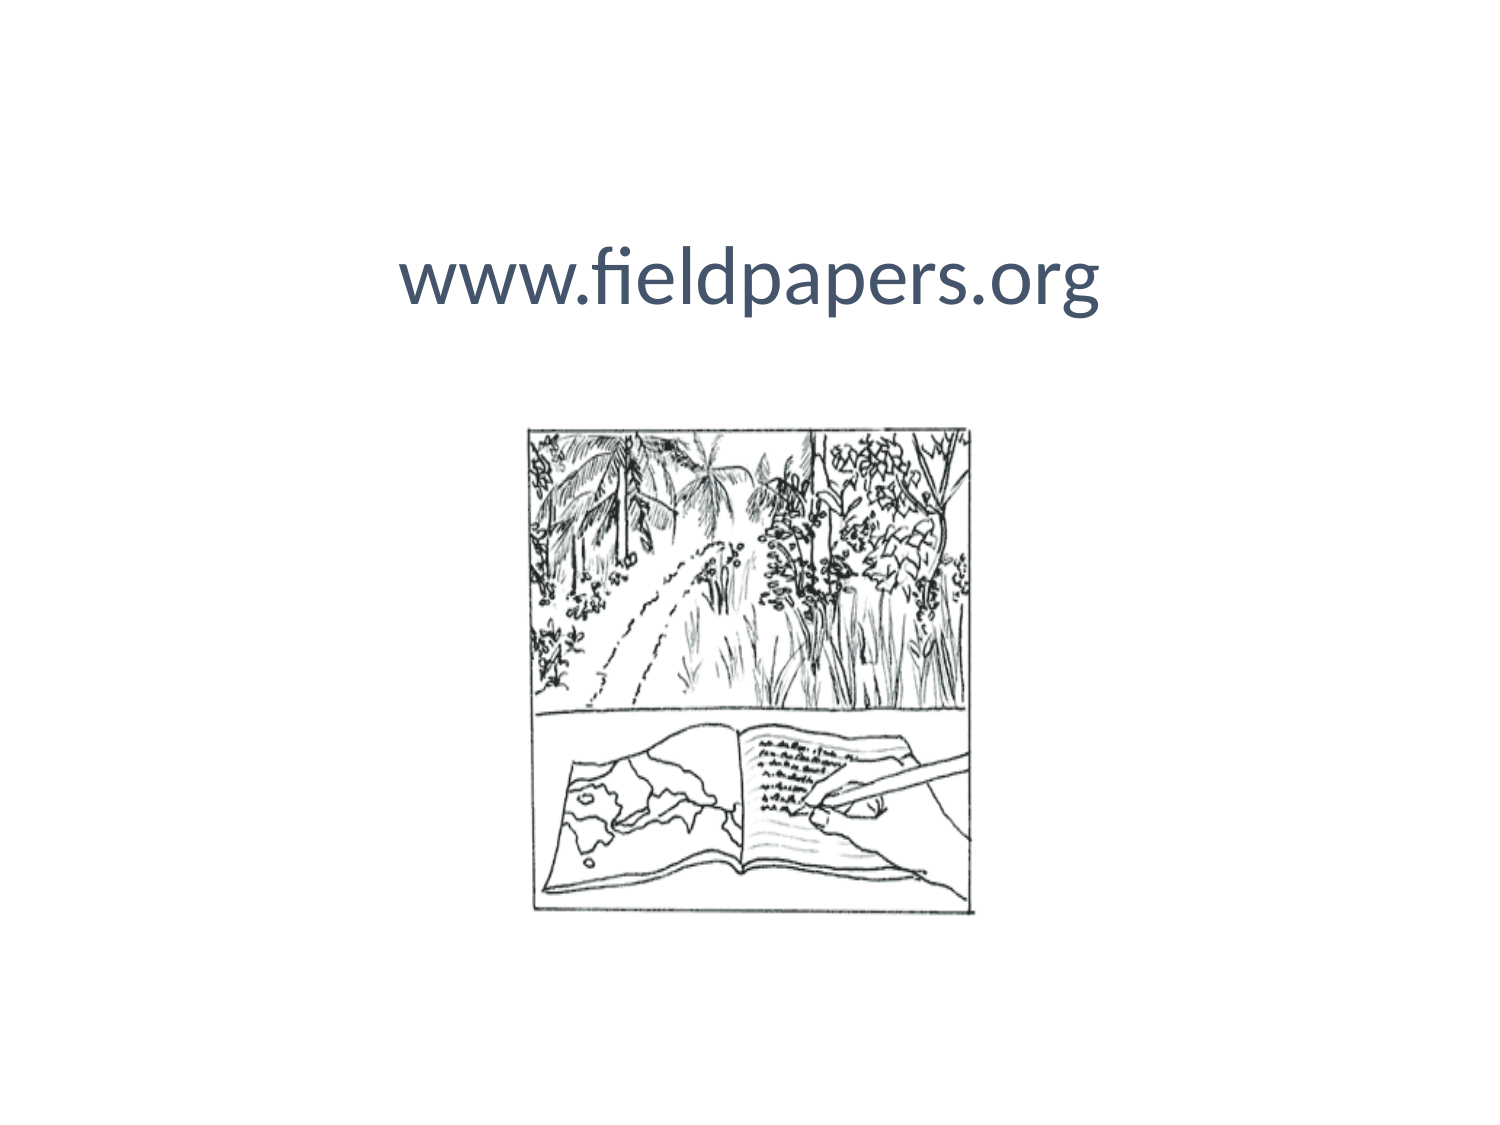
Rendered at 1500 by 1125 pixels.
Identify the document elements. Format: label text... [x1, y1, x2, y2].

title www.fieldpapers.org [149, 112, 1351, 330]
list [521, 424, 979, 926]
